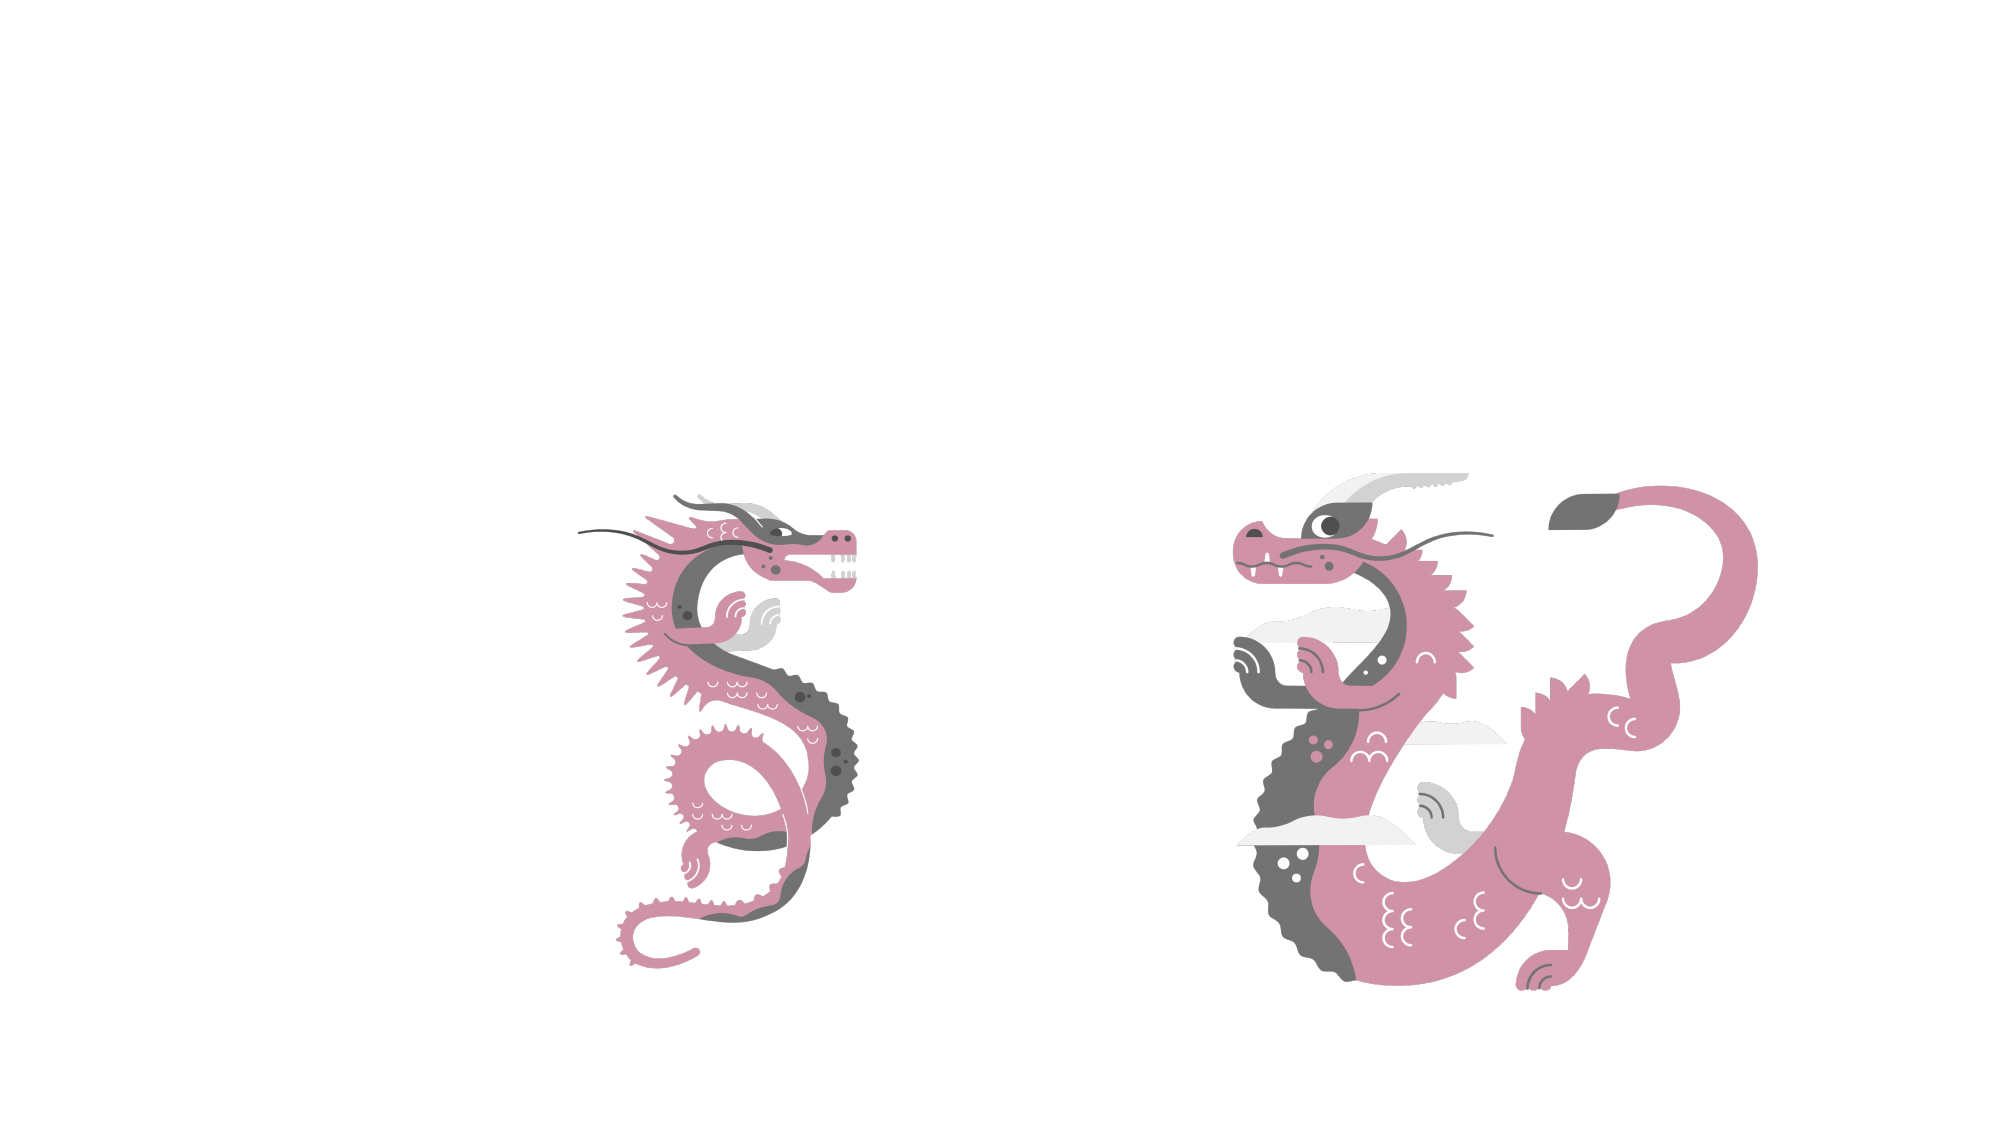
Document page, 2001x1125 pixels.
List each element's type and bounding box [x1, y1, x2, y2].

picture [1193, 429, 1795, 1033]
picture [436, 463, 1001, 1002]
